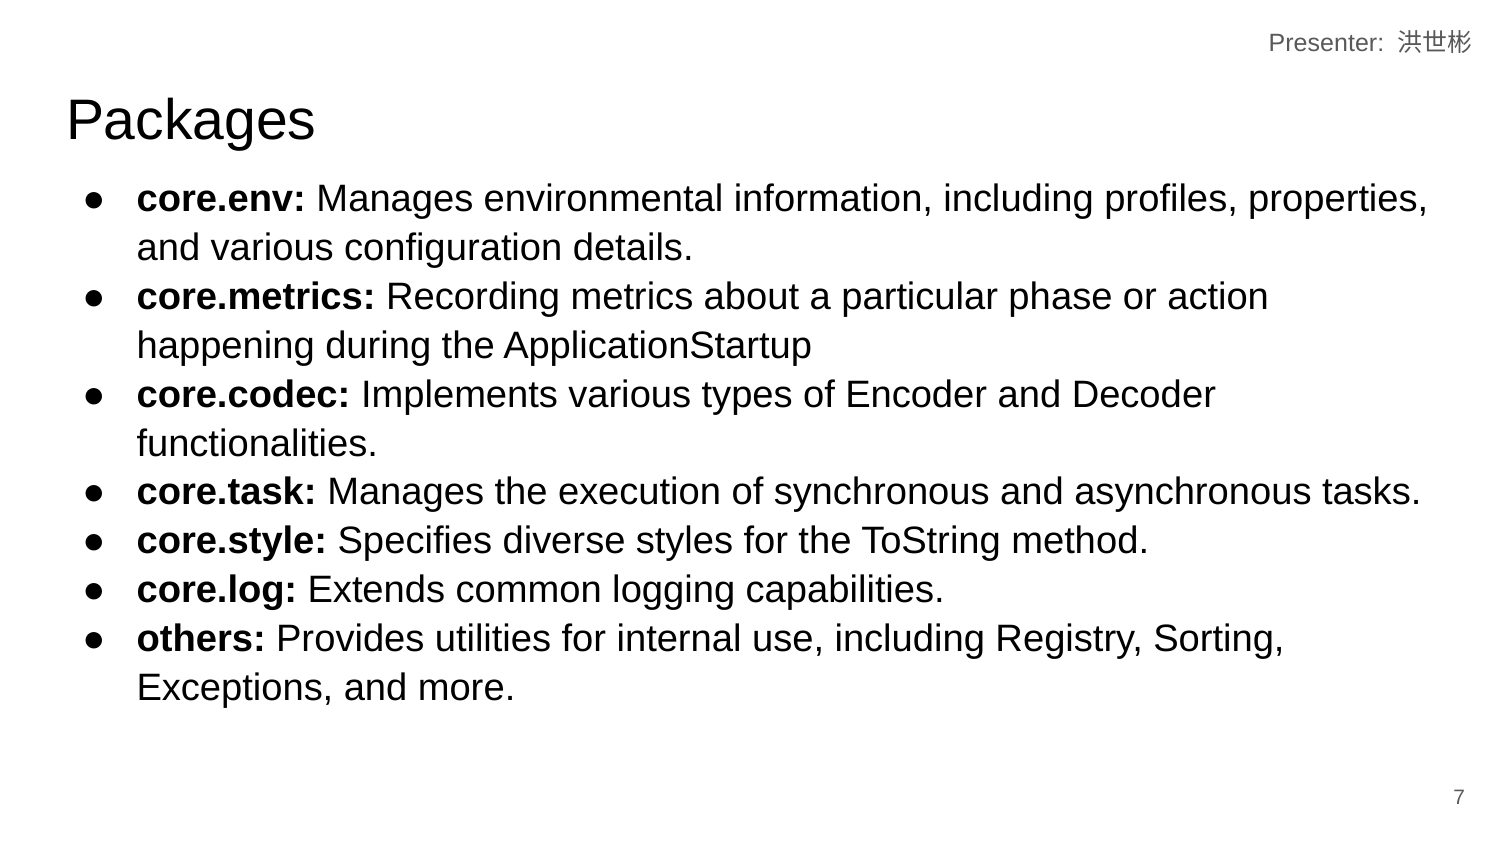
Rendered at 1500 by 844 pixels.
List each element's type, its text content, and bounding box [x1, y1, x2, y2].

list core.env: Manages environmental information, including profiles, properties, and various configuration details. core.metrics: Recording metrics about a particular phase or action happening during the ApplicationStartup core.codec: Implements various types of Encoder and Decoder functionalities. core.task: Manages the execution of synchronous and asynchronous tasks. core.style: Specifies diverse styles for the ToString method. core.log: Extends common logging capabilities. others: Provides utilities for internal use, including Registry, Sorting, Exceptions, and more. [51, 155, 1449, 768]
title Packages [51, 72, 1449, 155]
subtitle Presenter: 洪世彬 [1253, 9, 1500, 92]
slide_number ‹#› [1389, 764, 1480, 830]
